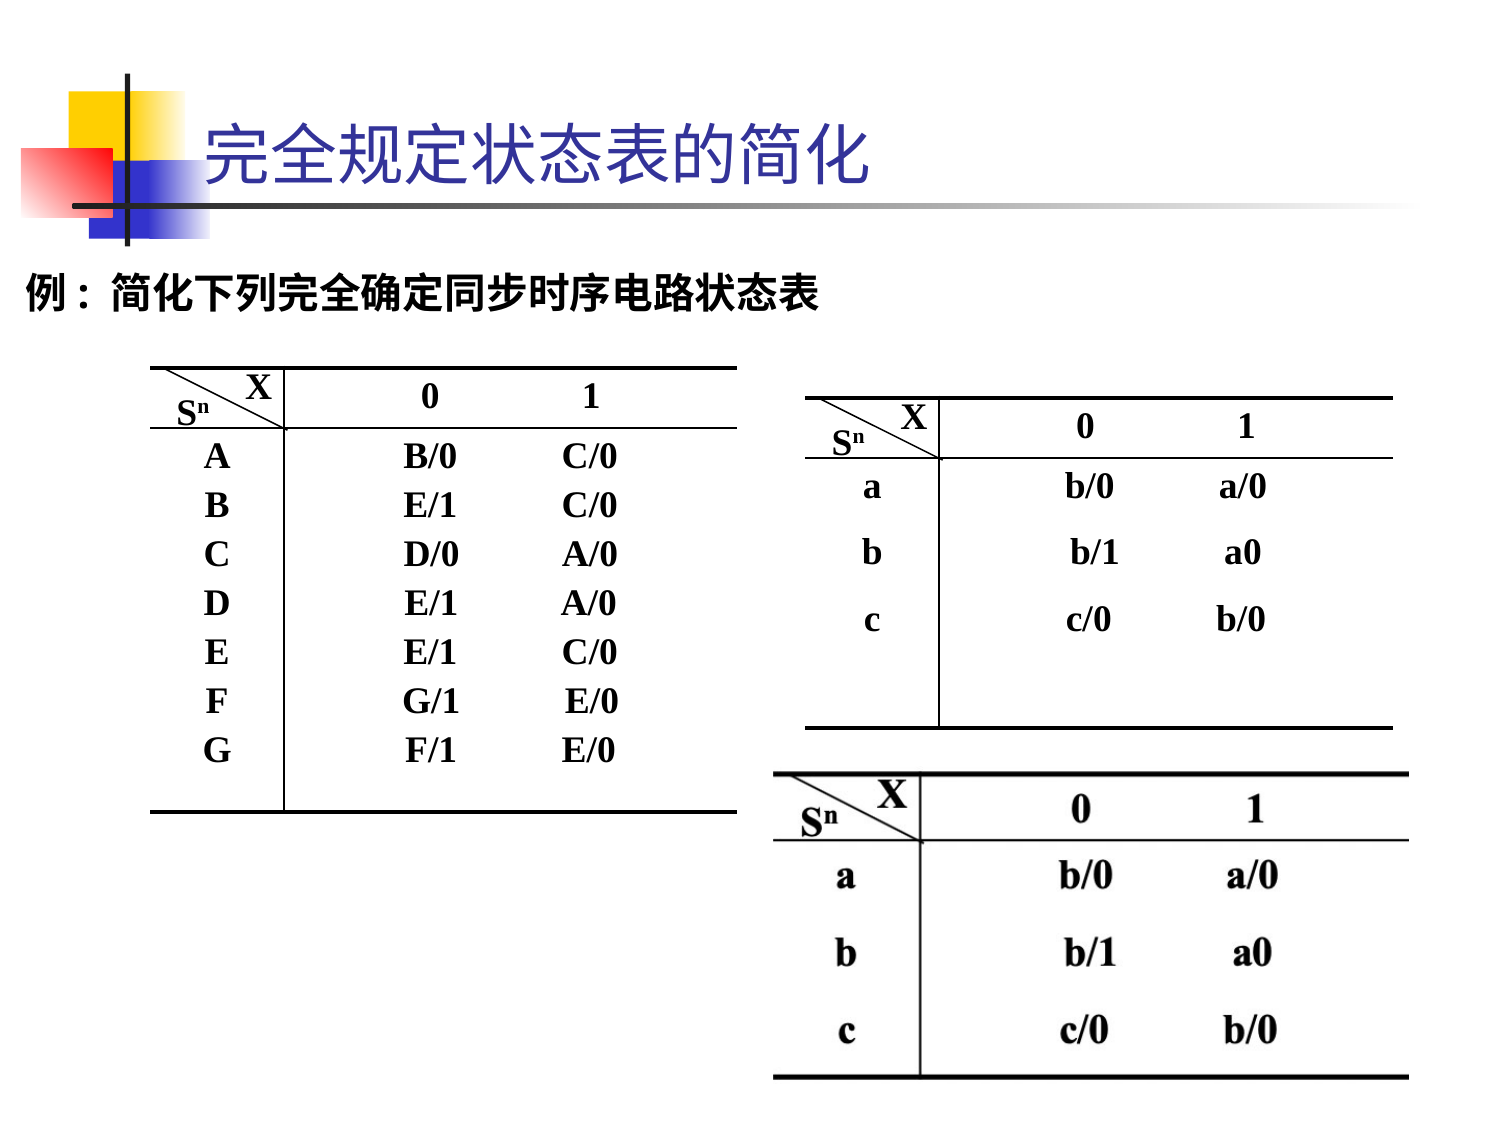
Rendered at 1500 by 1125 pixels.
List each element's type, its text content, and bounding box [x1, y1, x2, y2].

table_header 0 1 [940, 400, 1393, 457]
table_cell a b c [805, 459, 938, 726]
text_box Sn [816, 410, 880, 470]
table_header [150, 370, 283, 427]
text_box 例: 简化下列完全确定同步时序电路状态表 [11, 259, 845, 325]
text_box X [885, 385, 943, 445]
table_cell B/0 C/0 E/1 C/0 D/0 A/0 E/1 A/0 E/1 C/0 G/1 E/0 F/1 E/0 [285, 429, 737, 810]
title 完全规定状态表的简化 [188, 12, 1468, 200]
picture [772, 766, 1409, 1084]
table_cell A B C D E F G [150, 429, 283, 810]
text_box Sn [161, 380, 225, 440]
table_header 0 1 [285, 370, 737, 427]
text_box X [230, 355, 288, 415]
table_cell b/0 a/0 b/1 a0 c/0 b/0 [940, 459, 1393, 726]
table_header [805, 400, 938, 457]
